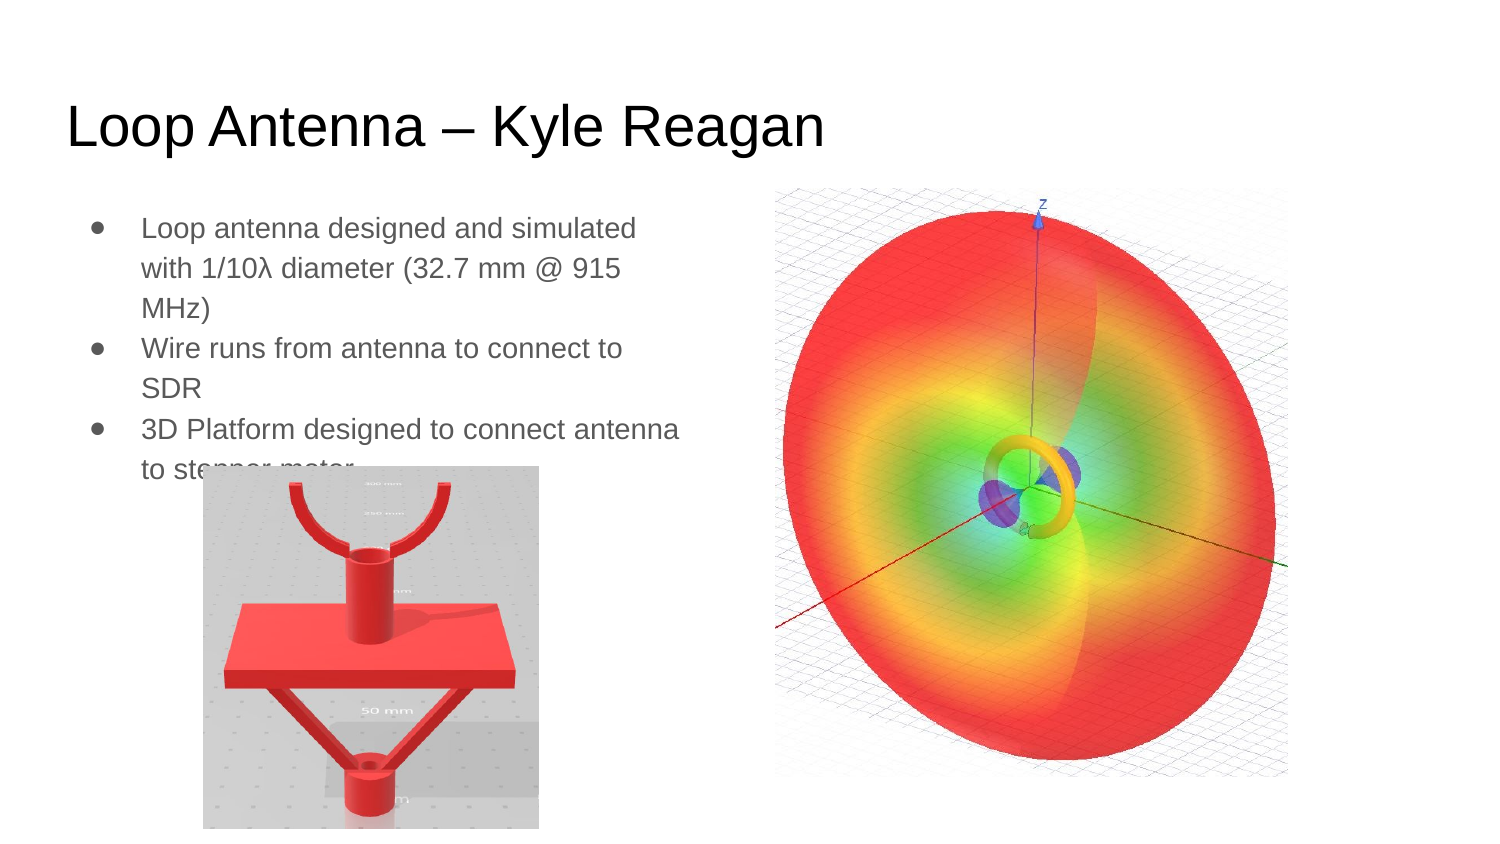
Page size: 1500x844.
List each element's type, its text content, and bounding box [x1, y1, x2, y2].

picture [203, 465, 540, 829]
picture [775, 188, 1288, 777]
list Loop antenna designed and simulated with 1/10λ diameter (32.7 mm @ 915 MHz) Wire runs from antenna to connect to SDR 3D Platform designed to connect antenna to stepper motor [51, 189, 708, 750]
title Loop Antenna – Kyle Reagan [51, 72, 1449, 167]
